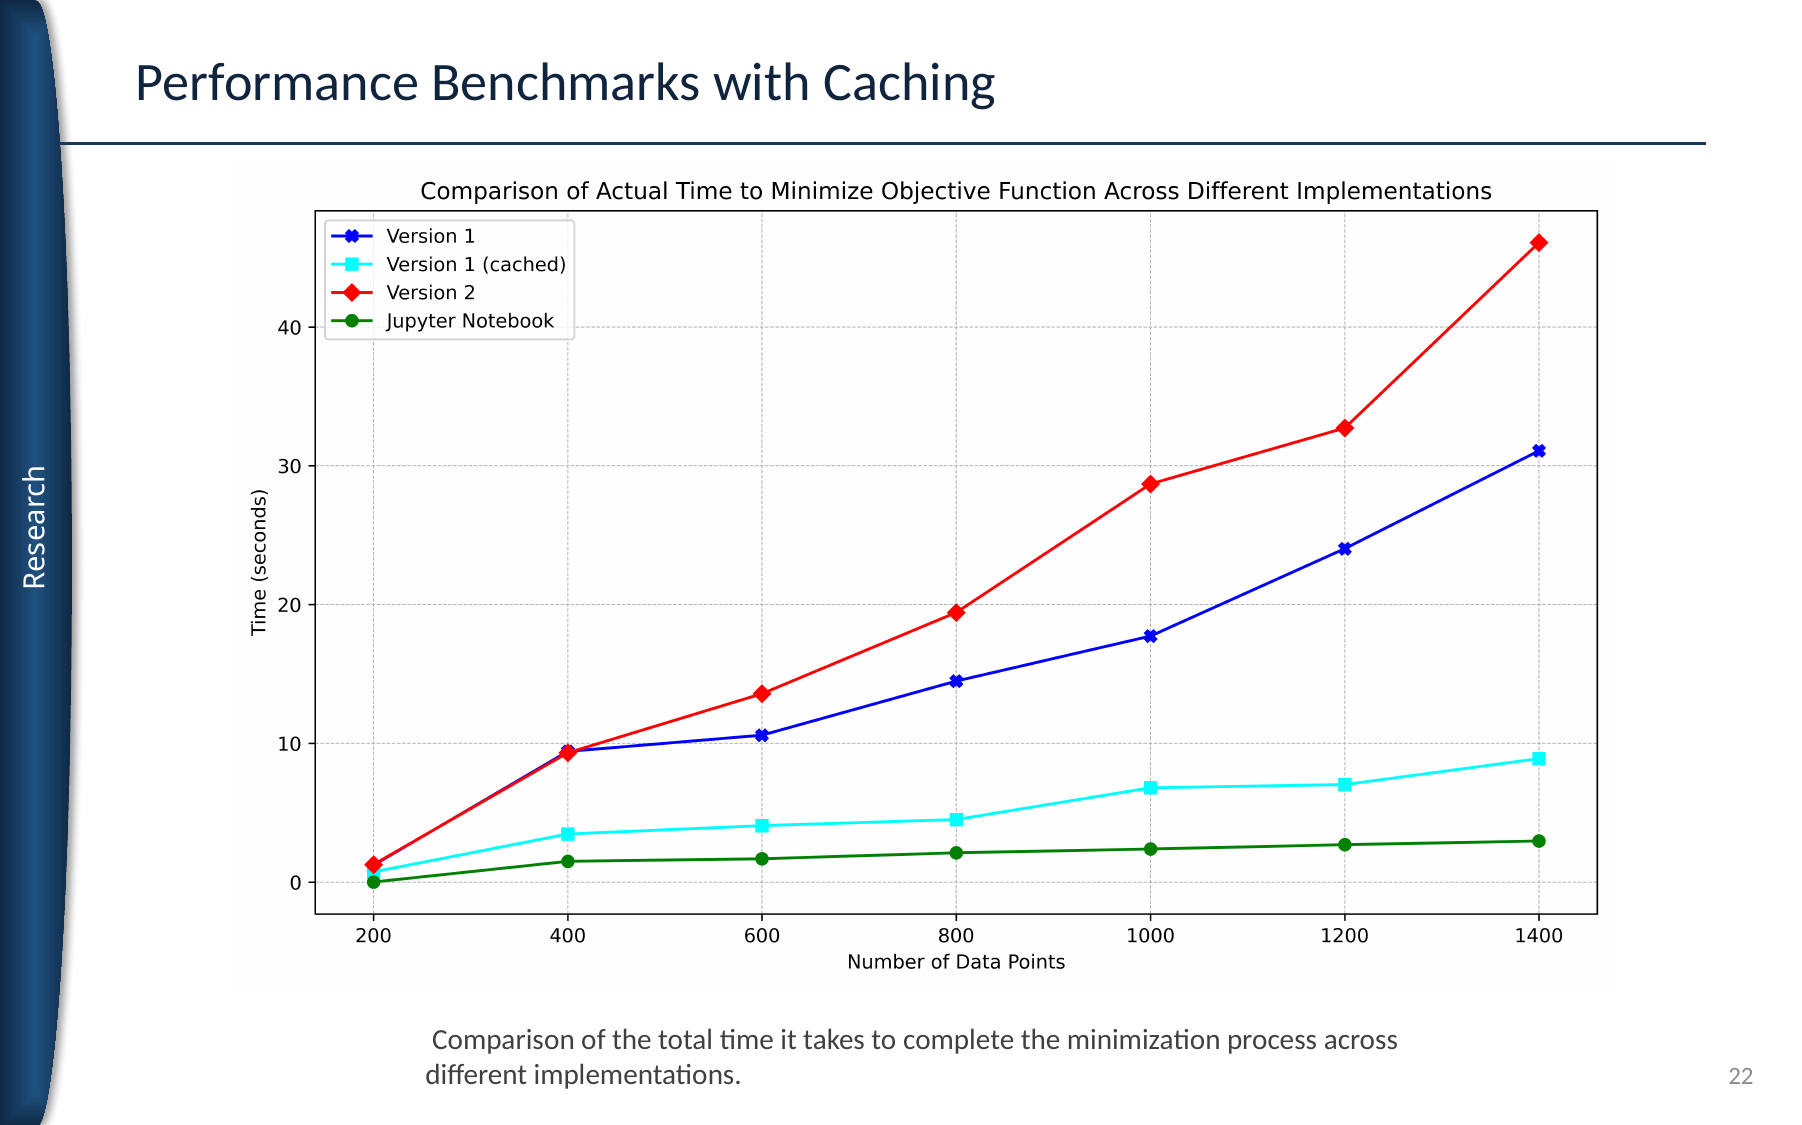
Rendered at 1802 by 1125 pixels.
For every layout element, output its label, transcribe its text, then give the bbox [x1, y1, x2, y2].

title Performance Benchmarks with Caching [121, 39, 1727, 136]
picture [228, 160, 1619, 995]
text_box Comparison of the total time it takes to complete the minimization process across different implementations. [410, 1013, 1437, 1098]
slide_number 22 [1348, 1044, 1769, 1105]
